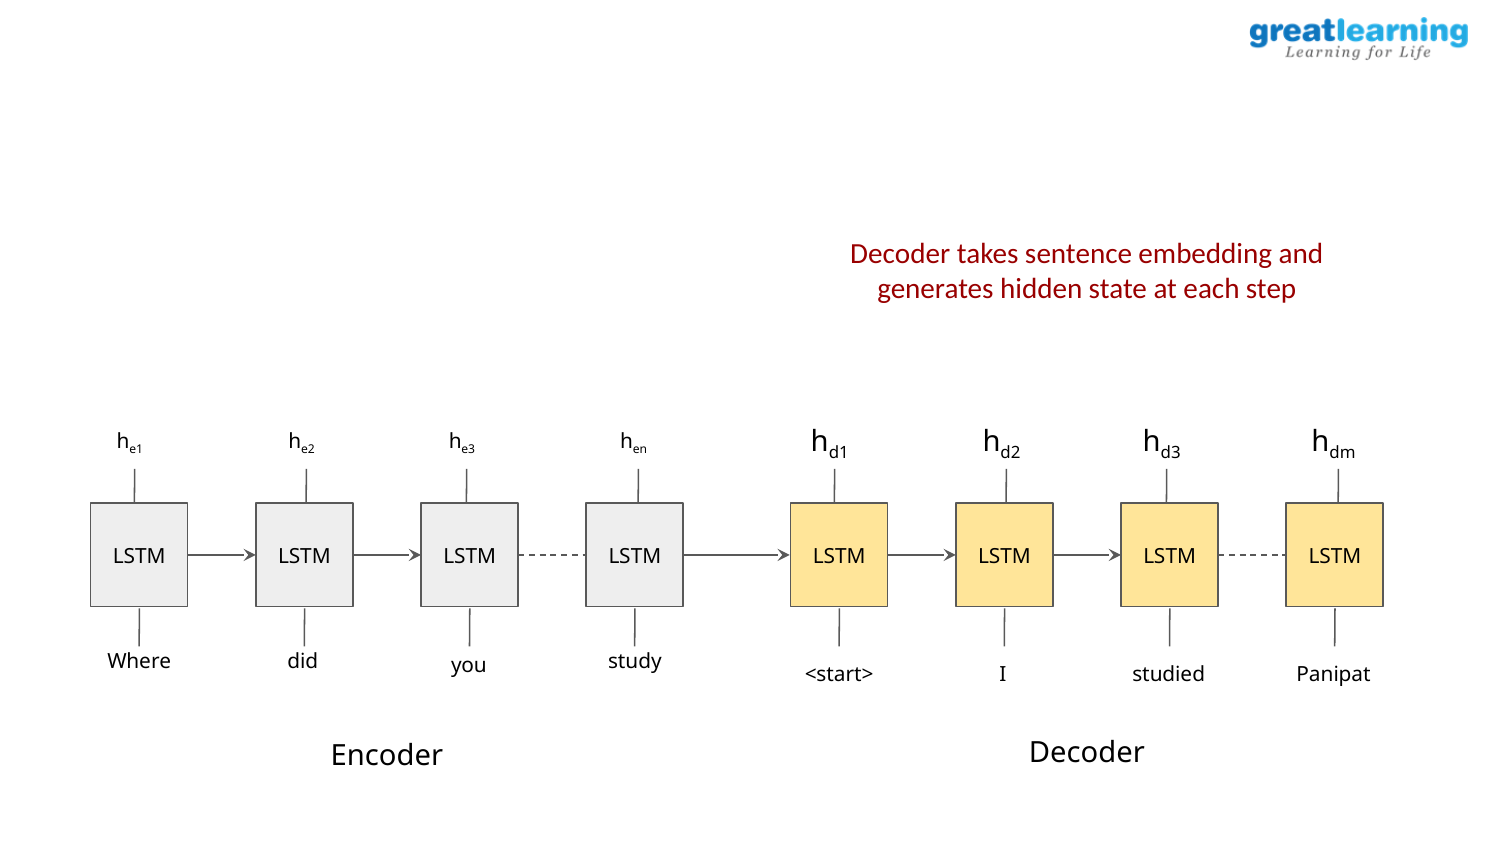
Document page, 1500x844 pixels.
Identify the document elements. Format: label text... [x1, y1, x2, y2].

text_box Encoder [263, 727, 511, 780]
text_box studied [1104, 658, 1234, 688]
text_box did [260, 646, 346, 675]
text_box I [960, 658, 1046, 688]
text_box LSTM [586, 503, 684, 607]
text_box <start> [785, 658, 893, 688]
text_box LSTM [1120, 503, 1218, 607]
text_box study [592, 646, 678, 675]
text_box Decoder takes sentence embedding and generates hidden state at each step [806, 217, 1368, 321]
text_box hdm [1276, 409, 1391, 474]
text_box LSTM [90, 503, 188, 607]
text_box LSTM [1286, 503, 1384, 607]
text_box Decoder [963, 724, 1211, 777]
text_box LSTM [421, 503, 518, 607]
text_box Panipat [1276, 658, 1391, 688]
text_box LSTM [955, 503, 1053, 607]
text_box hd1 [772, 409, 887, 474]
text_box he2 [244, 409, 359, 474]
text_box you [426, 649, 512, 679]
text_box he1 [72, 409, 187, 474]
picture [1249, 16, 1469, 61]
text_box Where [90, 646, 188, 675]
text_box LSTM [790, 503, 888, 607]
text_box LSTM [255, 503, 353, 607]
text_box he3 [404, 409, 519, 474]
text_box hd3 [1104, 409, 1219, 474]
text_box hen [576, 409, 691, 474]
text_box hd2 [944, 409, 1059, 474]
